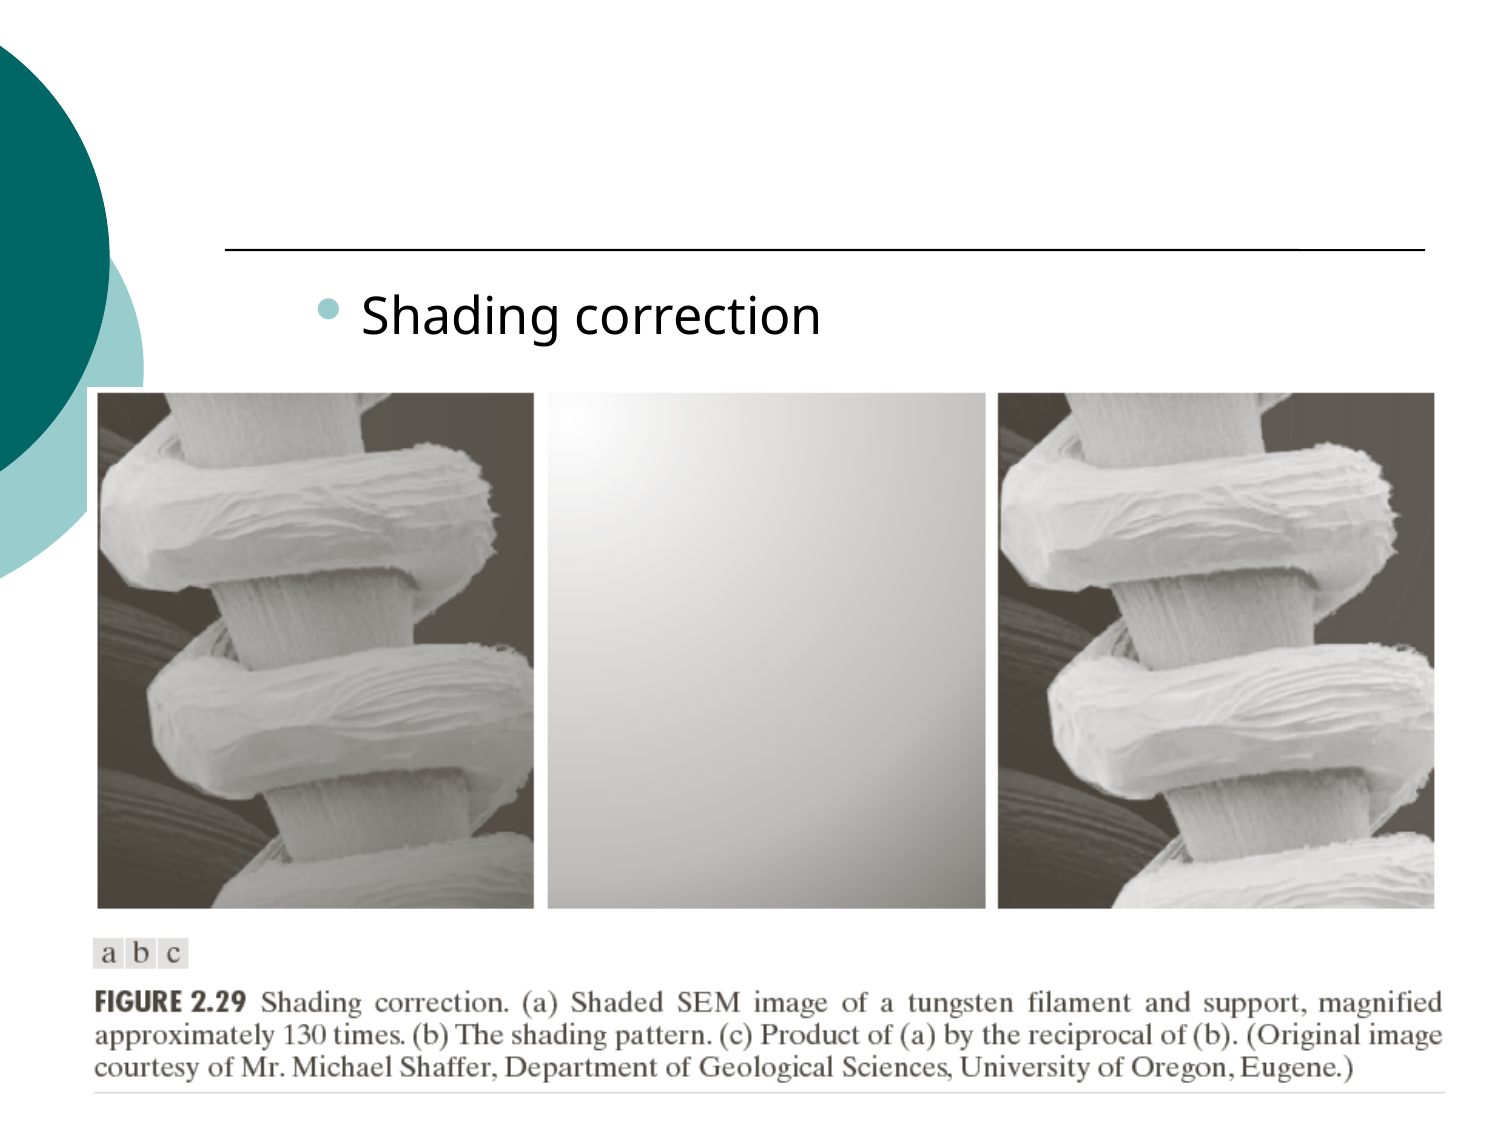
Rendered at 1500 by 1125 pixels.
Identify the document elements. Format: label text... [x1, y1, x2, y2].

picture [87, 387, 1450, 1103]
list Shading correction [224, 275, 1425, 376]
